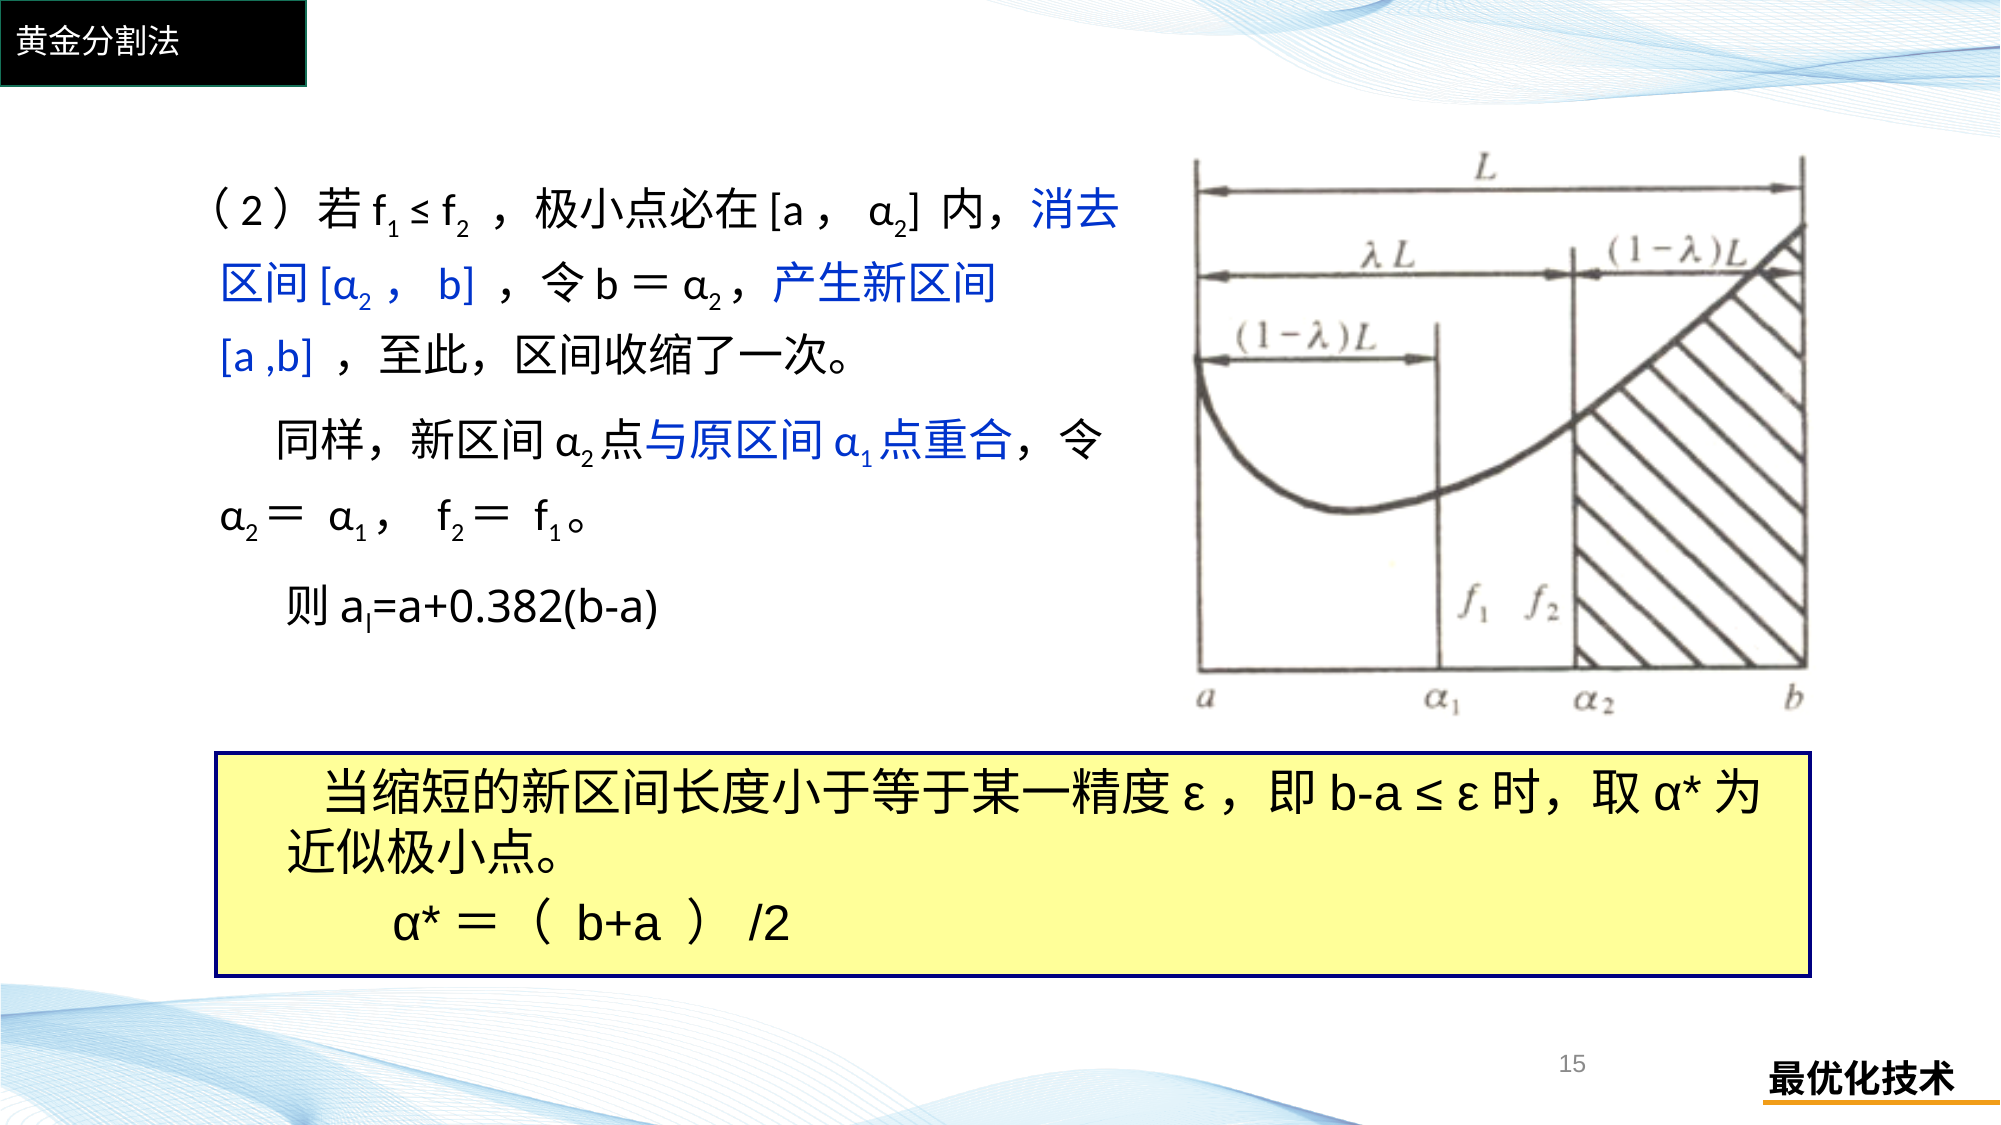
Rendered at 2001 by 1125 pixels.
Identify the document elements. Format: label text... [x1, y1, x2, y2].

title 黄金分割法 [0, 0, 1725, 86]
picture [2, 977, 1590, 1125]
picture [885, 1, 1999, 796]
text_box （2）若f1 ≤ f2 ，极小点必在[a，α2] 内，消去区间[α2 ，b] ，令b＝α2，产生新区间[a ,b] ，至此，区间收缩了一次。 同样，新区间α2点与原区间α1点重合，令α2＝ α1， f2＝ f1。 则al=a+0.382(b-a) [170, 161, 1102, 648]
text_box 当缩短的新区间长度小于等于某一精度ε，即b-a ≤ ε时，取α*为近似极小点。 α*＝（ b+a ）/2 [215, 753, 1811, 976]
slide_number 15 [1251, 1025, 1602, 1100]
